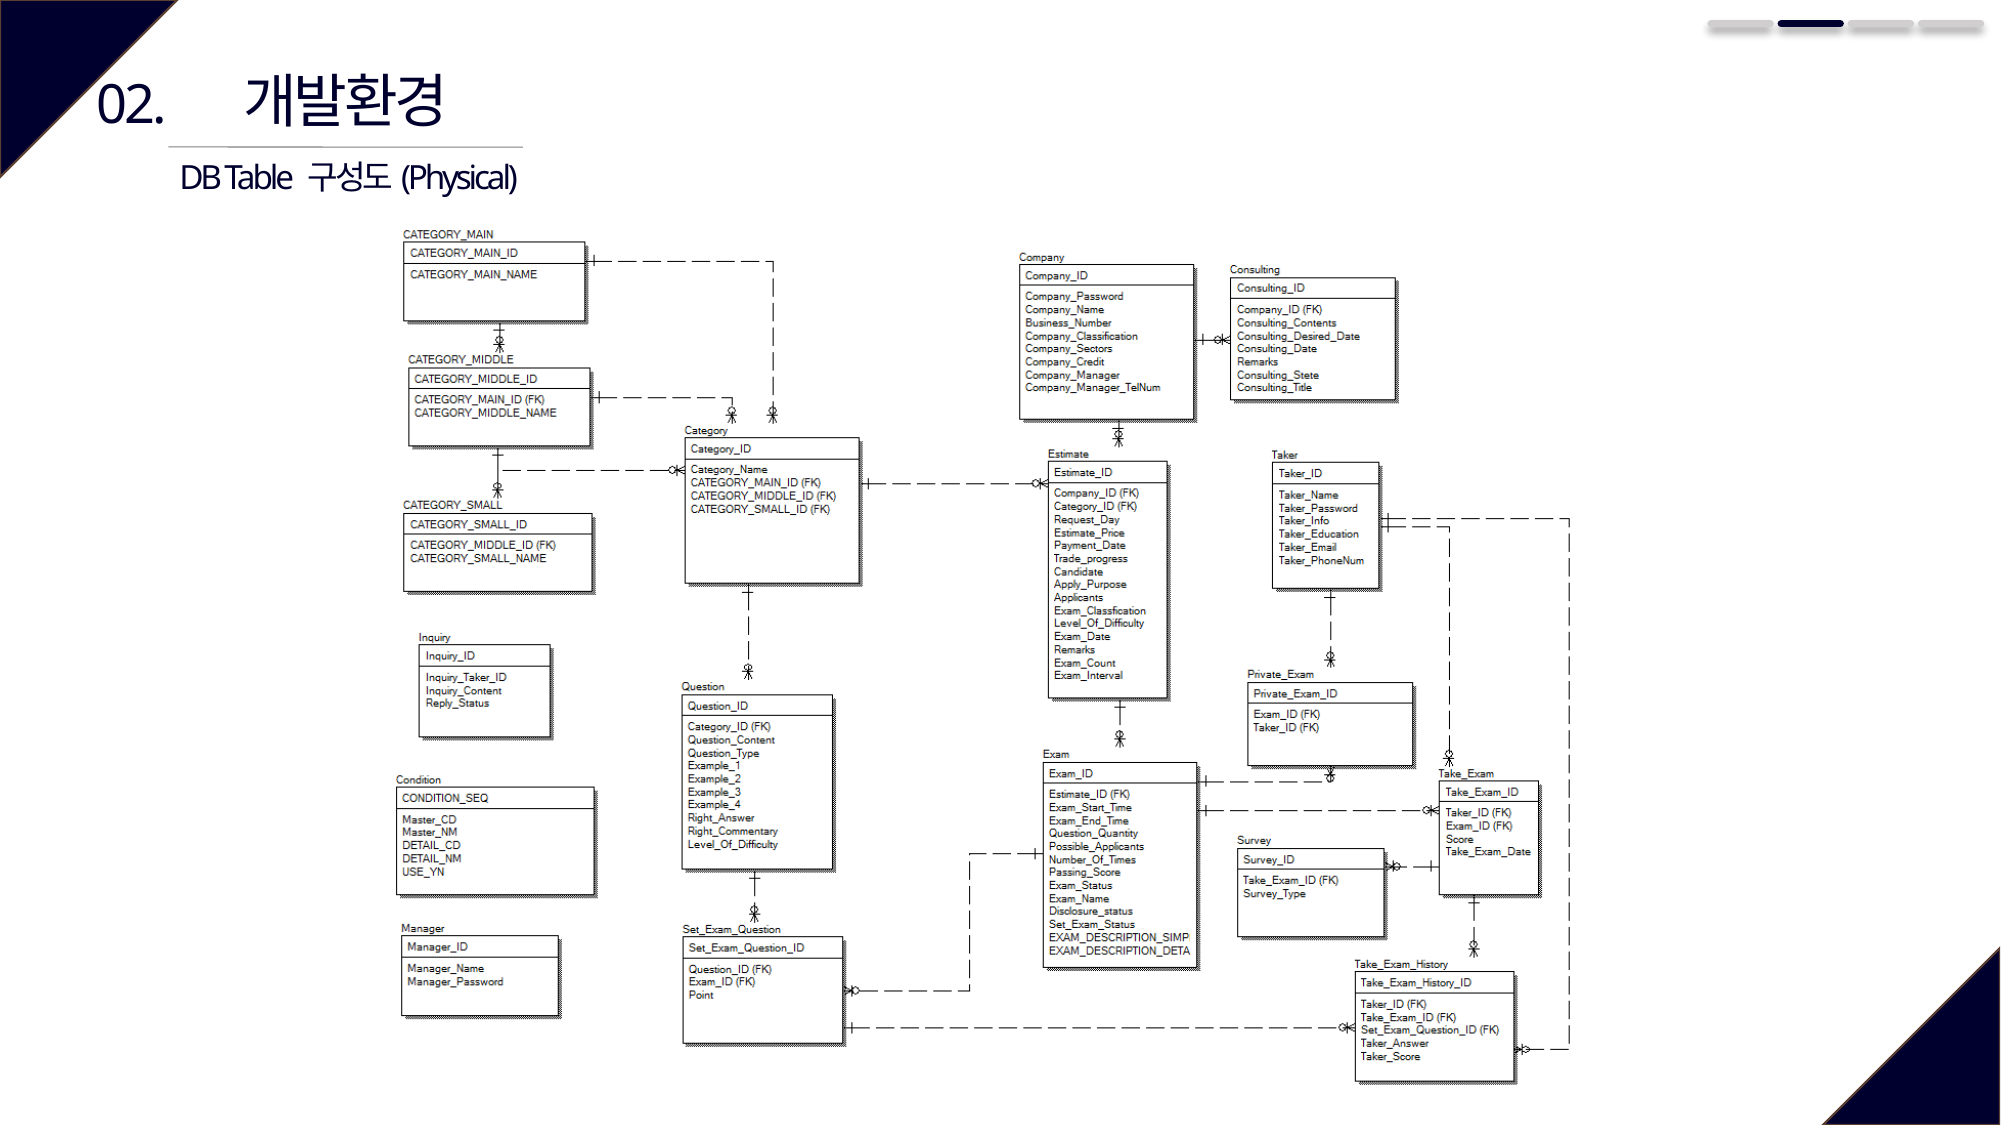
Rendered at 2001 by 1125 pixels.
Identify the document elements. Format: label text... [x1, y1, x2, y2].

picture [392, 222, 1582, 1095]
text_box 개발환경 [228, 56, 464, 142]
text_box 02. [81, 75, 183, 143]
text_box [0, 0, 2000, 75]
text_box DB Table 구성도(Physical) [164, 149, 534, 204]
